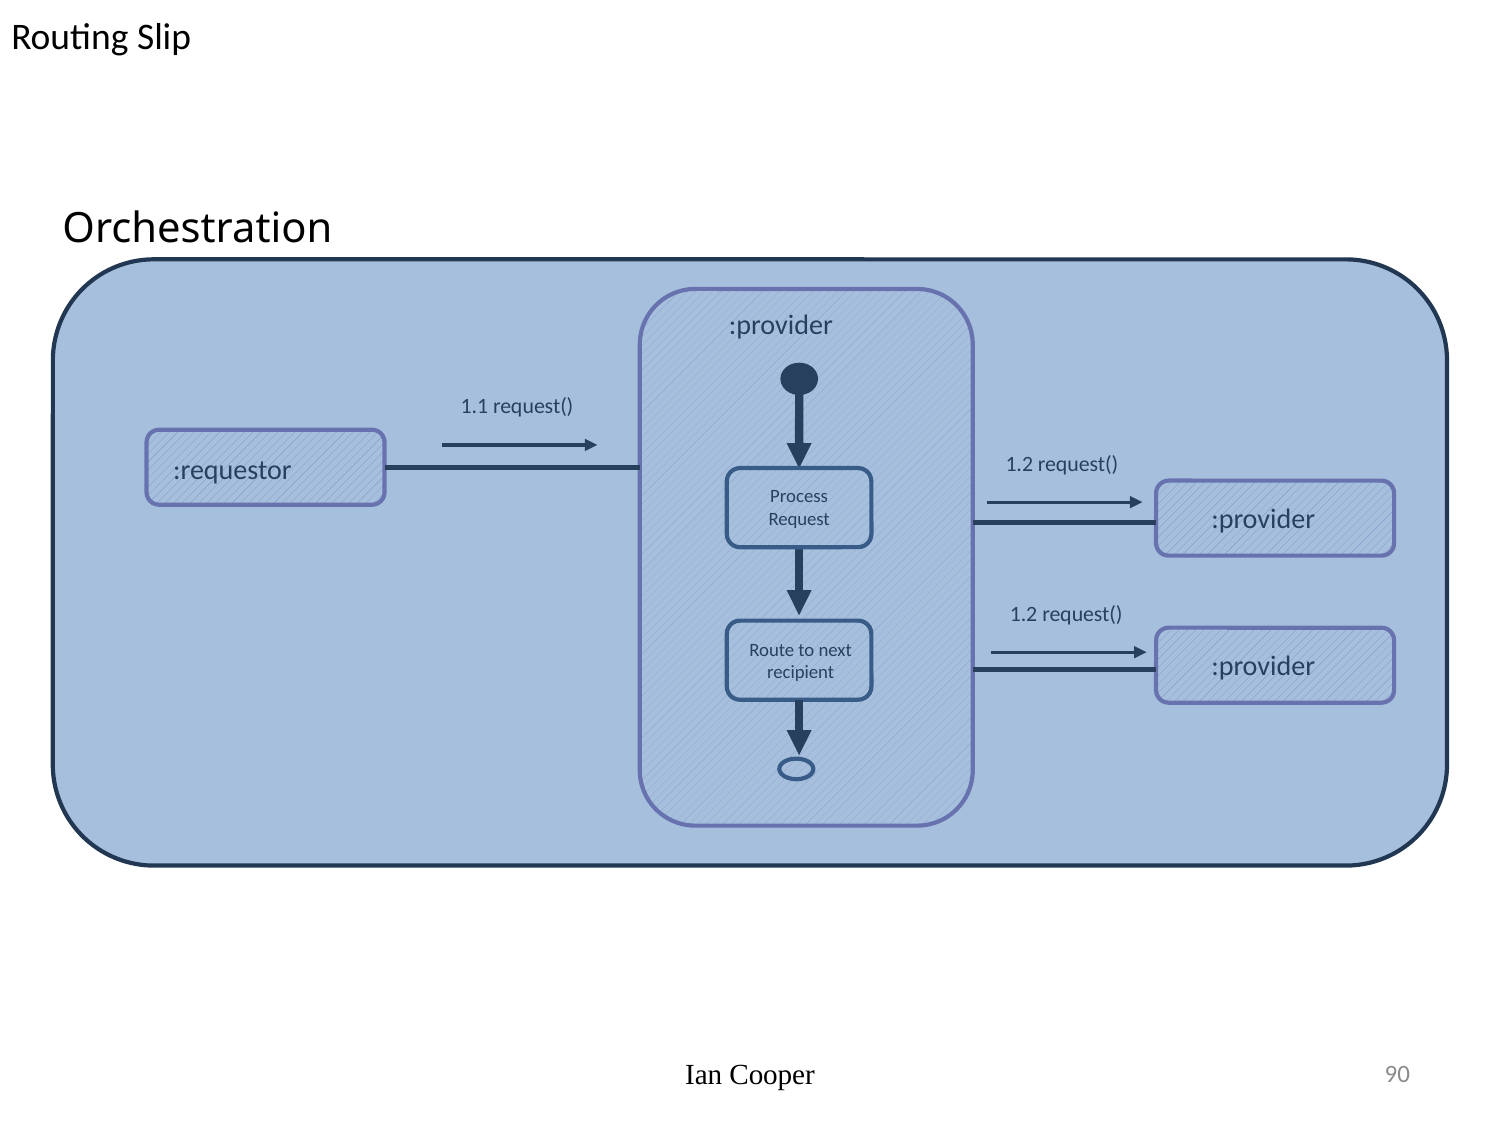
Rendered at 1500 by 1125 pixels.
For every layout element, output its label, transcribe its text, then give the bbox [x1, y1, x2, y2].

footer Ian Cooper [512, 1042, 988, 1103]
slide_number 90 [1074, 1042, 1425, 1103]
text_box Routing Slip [0, 0, 1500, 69]
text_box [50, 257, 1450, 868]
text_box Orchestration [47, 193, 348, 259]
